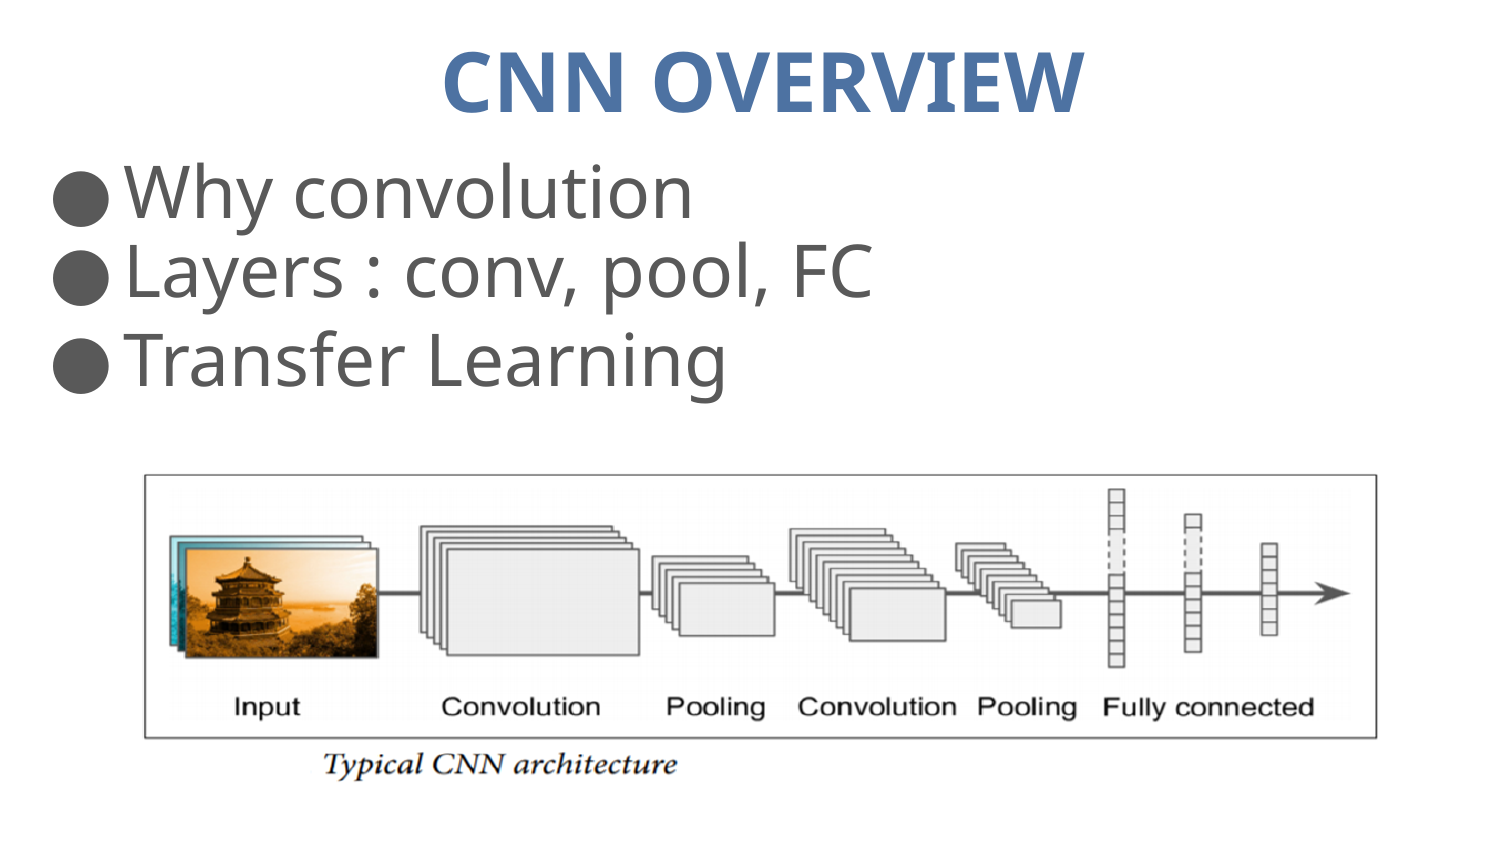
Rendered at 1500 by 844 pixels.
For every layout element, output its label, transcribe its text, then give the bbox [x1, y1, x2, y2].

picture [132, 462, 1414, 794]
list Why convolution Layers : conv, pool, FC Transfer Learning [33, 93, 1298, 463]
title CNN OVERVIEW [383, 14, 1143, 93]
